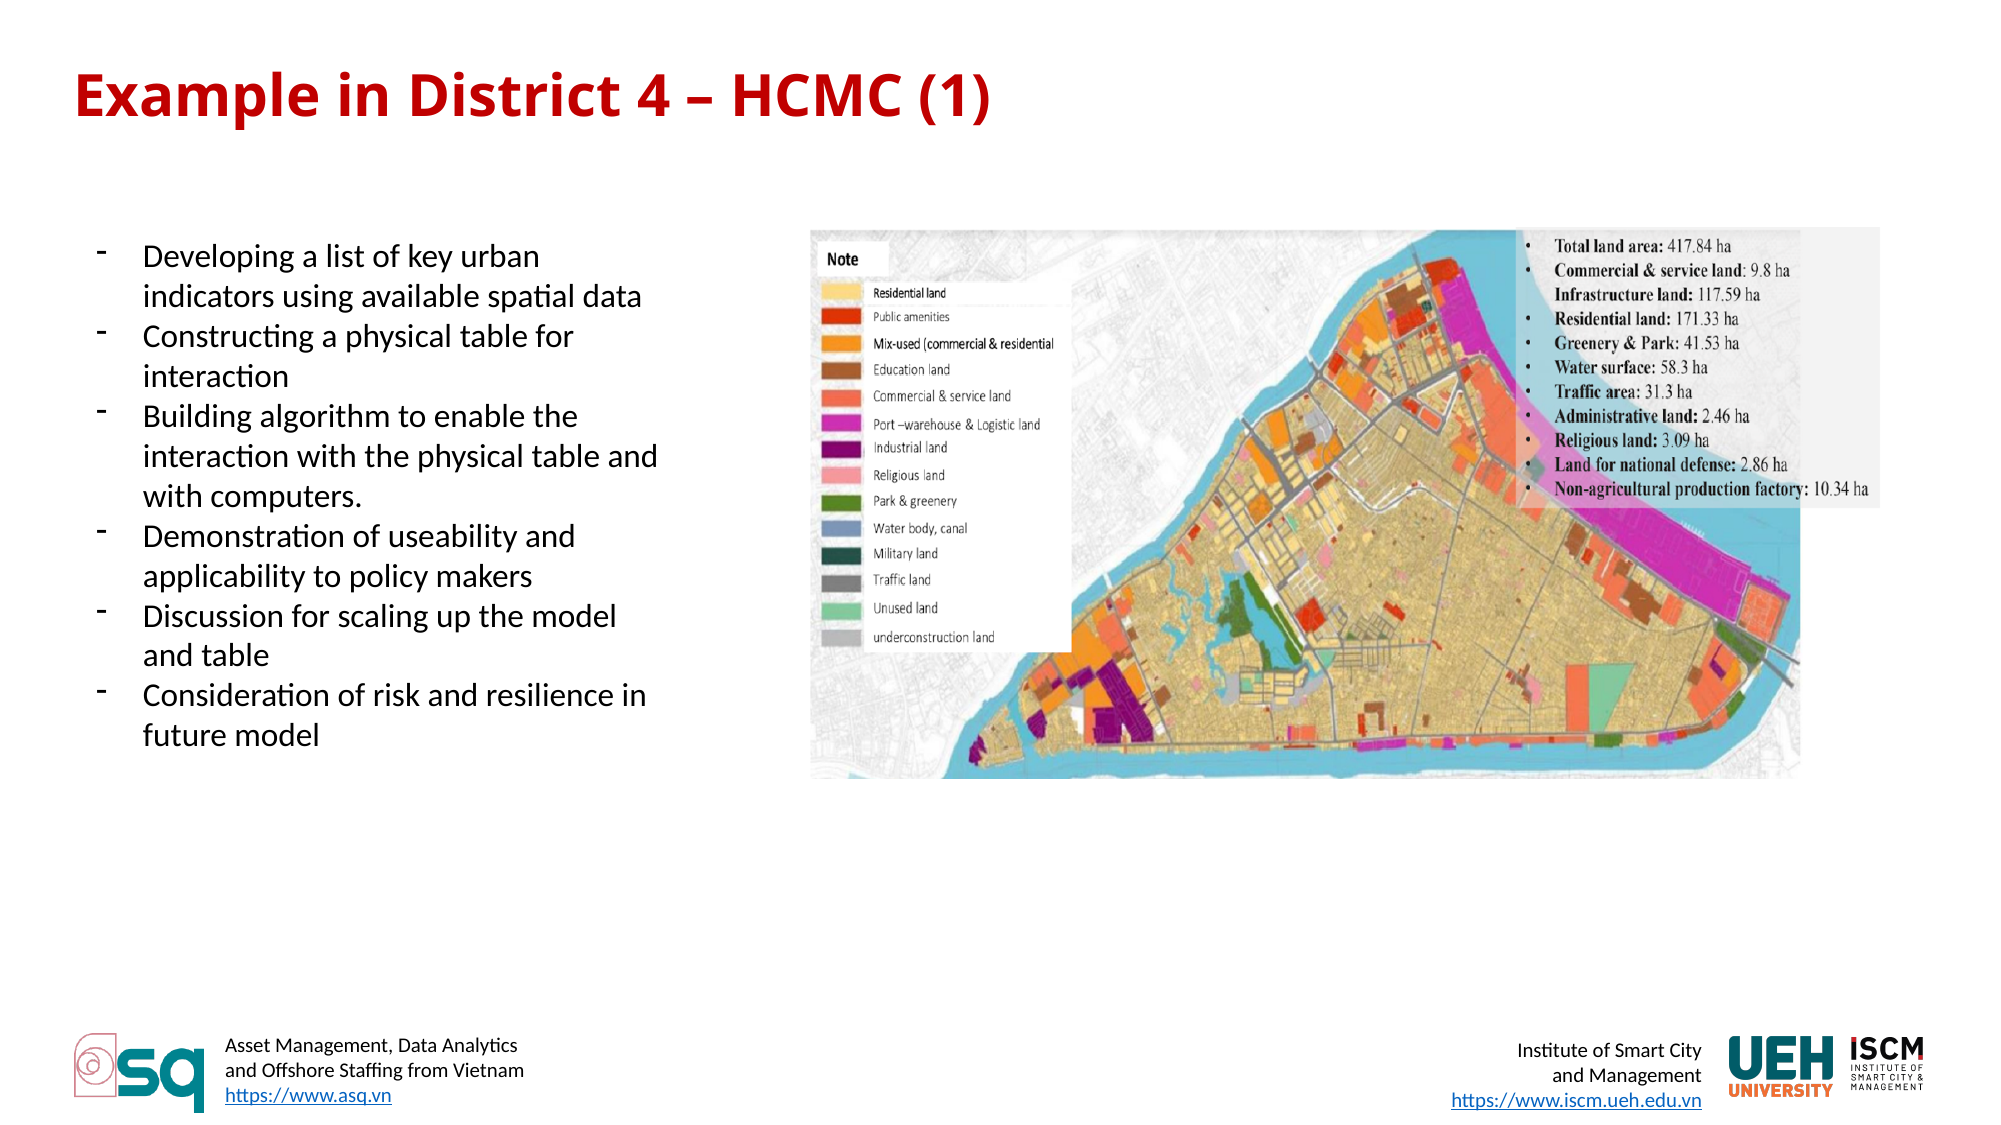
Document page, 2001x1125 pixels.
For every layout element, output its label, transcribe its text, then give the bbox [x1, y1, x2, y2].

text_box Developing a list of key urban indicators using available spatial data Constructing a physical table for interaction Building algorithm to enable the interaction with the physical table and with computers. Demonstration of useability and applicability to policy makers Discussion for scaling up the model and table Consideration of risk and resilience in future model [81, 227, 686, 761]
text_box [74, 1024, 1926, 1120]
text_box Example in District 4 – HCMC (1) [58, 48, 1942, 145]
picture [806, 226, 1883, 779]
